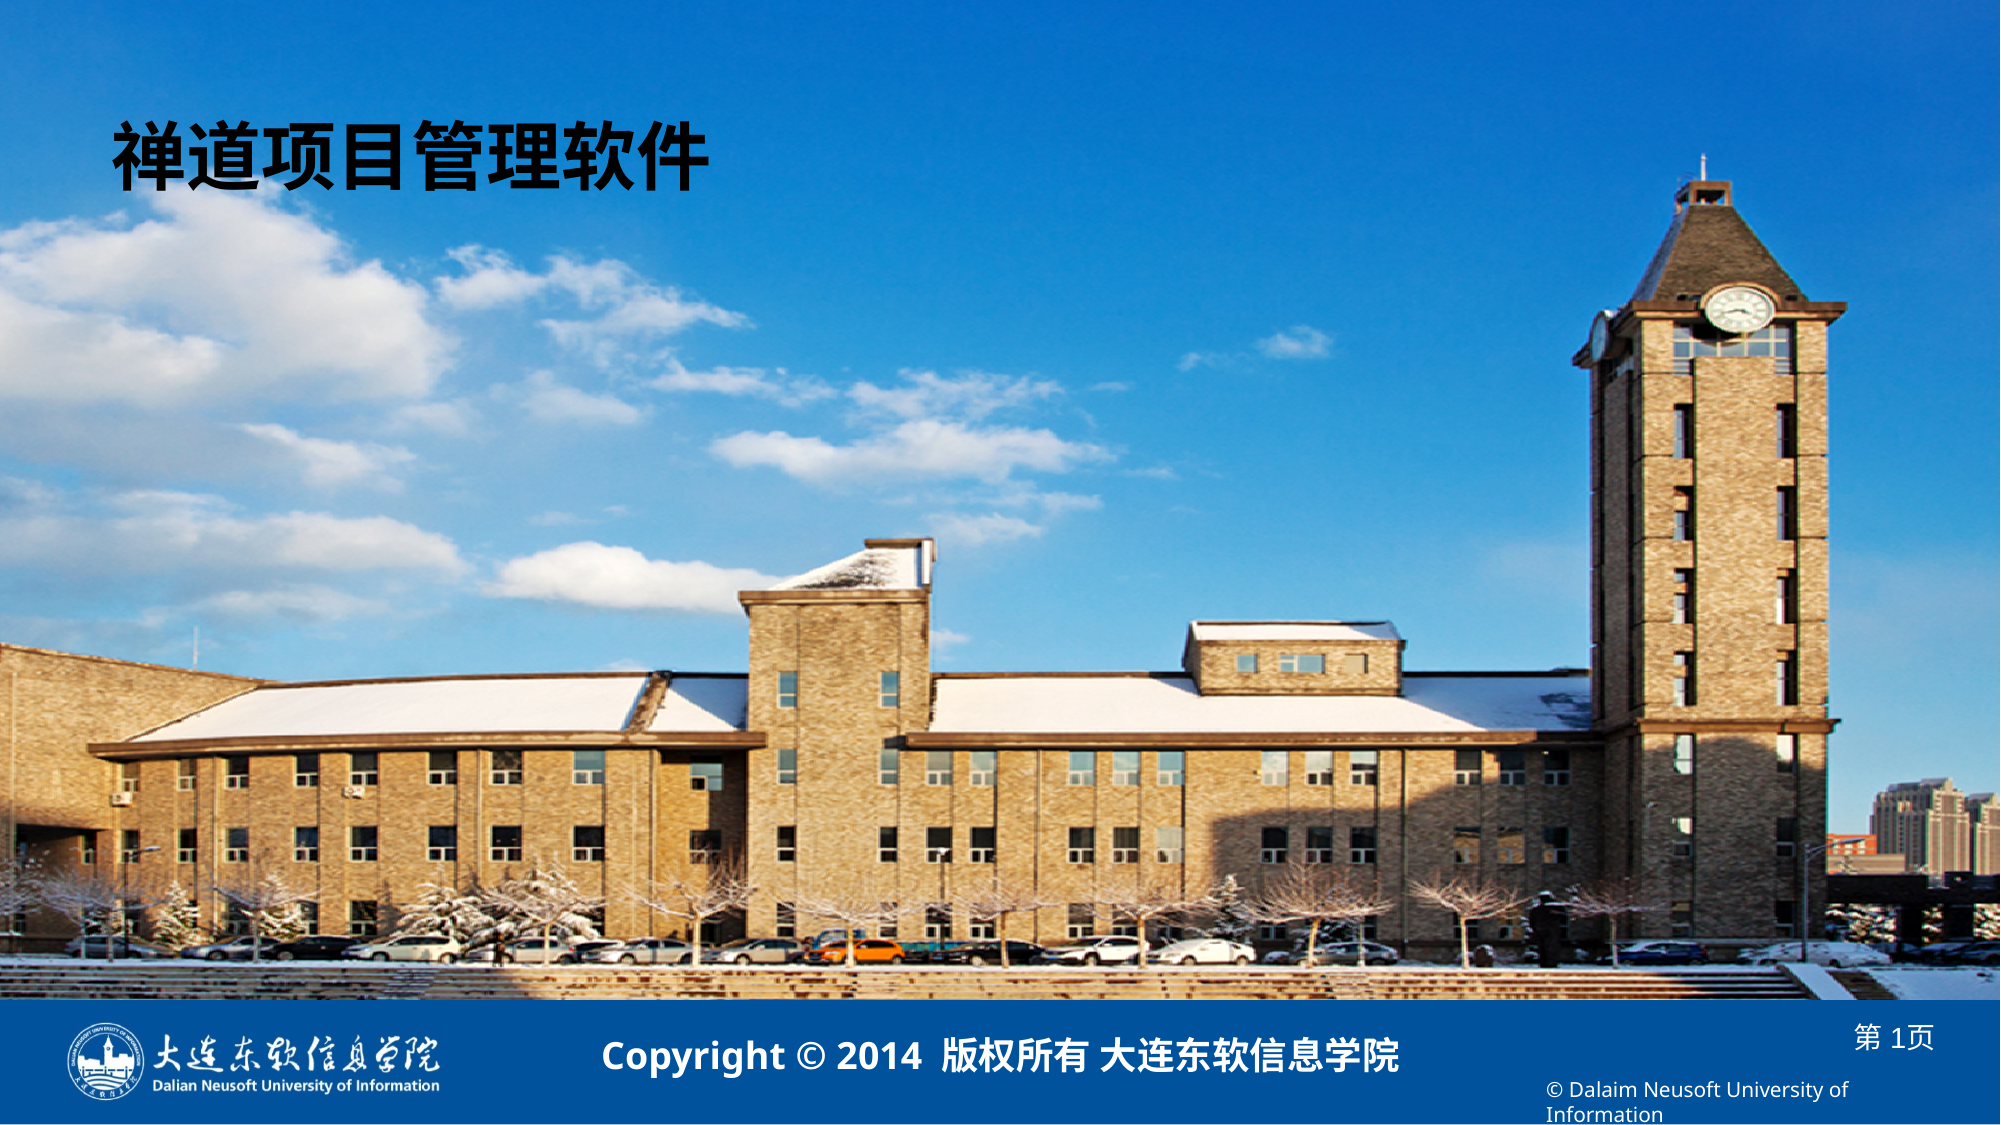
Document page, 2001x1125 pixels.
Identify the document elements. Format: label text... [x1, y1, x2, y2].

title 禅道项目管理软件 [96, 101, 1434, 383]
picture [55, 1016, 445, 1103]
picture [0, 0, 2000, 1000]
